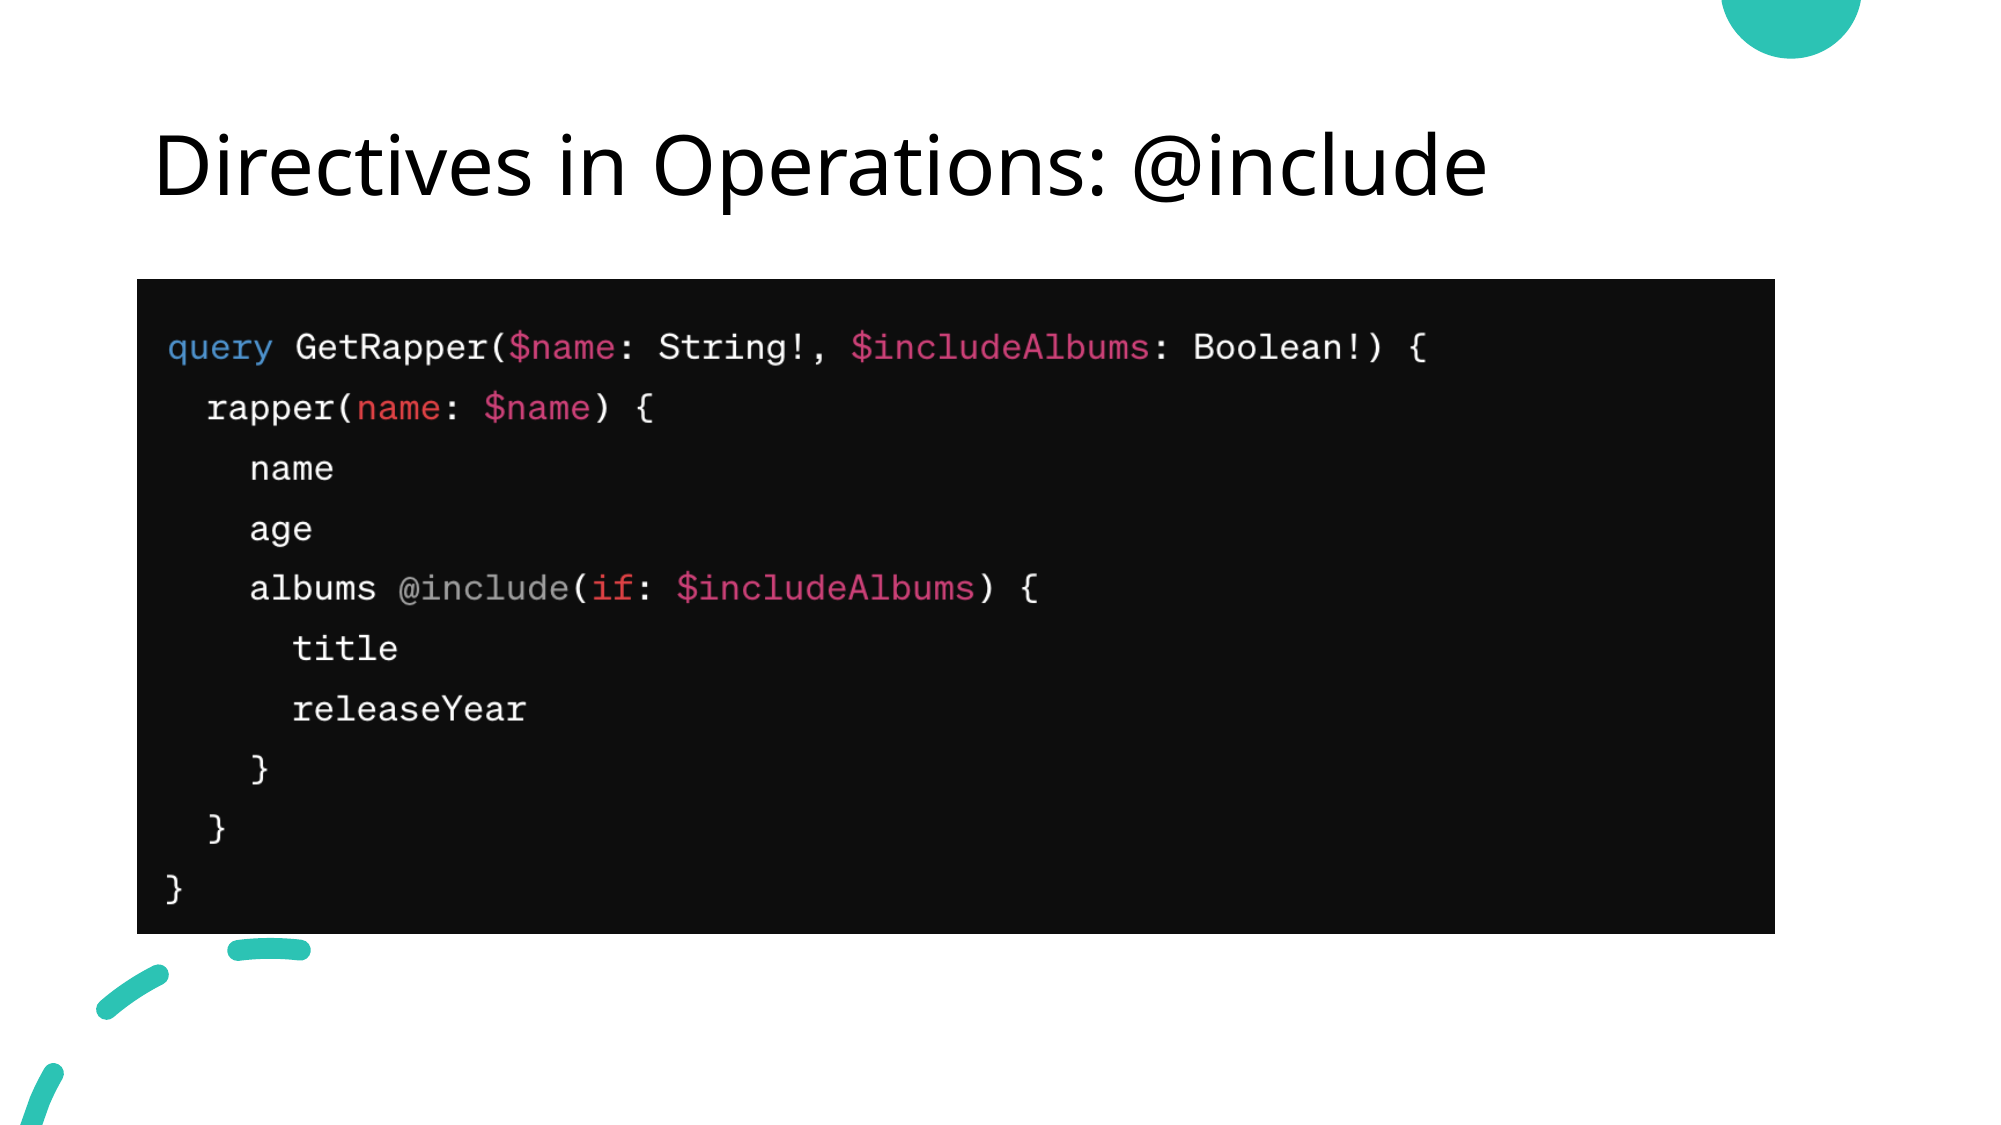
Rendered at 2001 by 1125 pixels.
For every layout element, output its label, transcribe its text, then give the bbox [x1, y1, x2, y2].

title Directives in Operations: @include [137, 59, 1863, 278]
picture [137, 279, 1775, 934]
